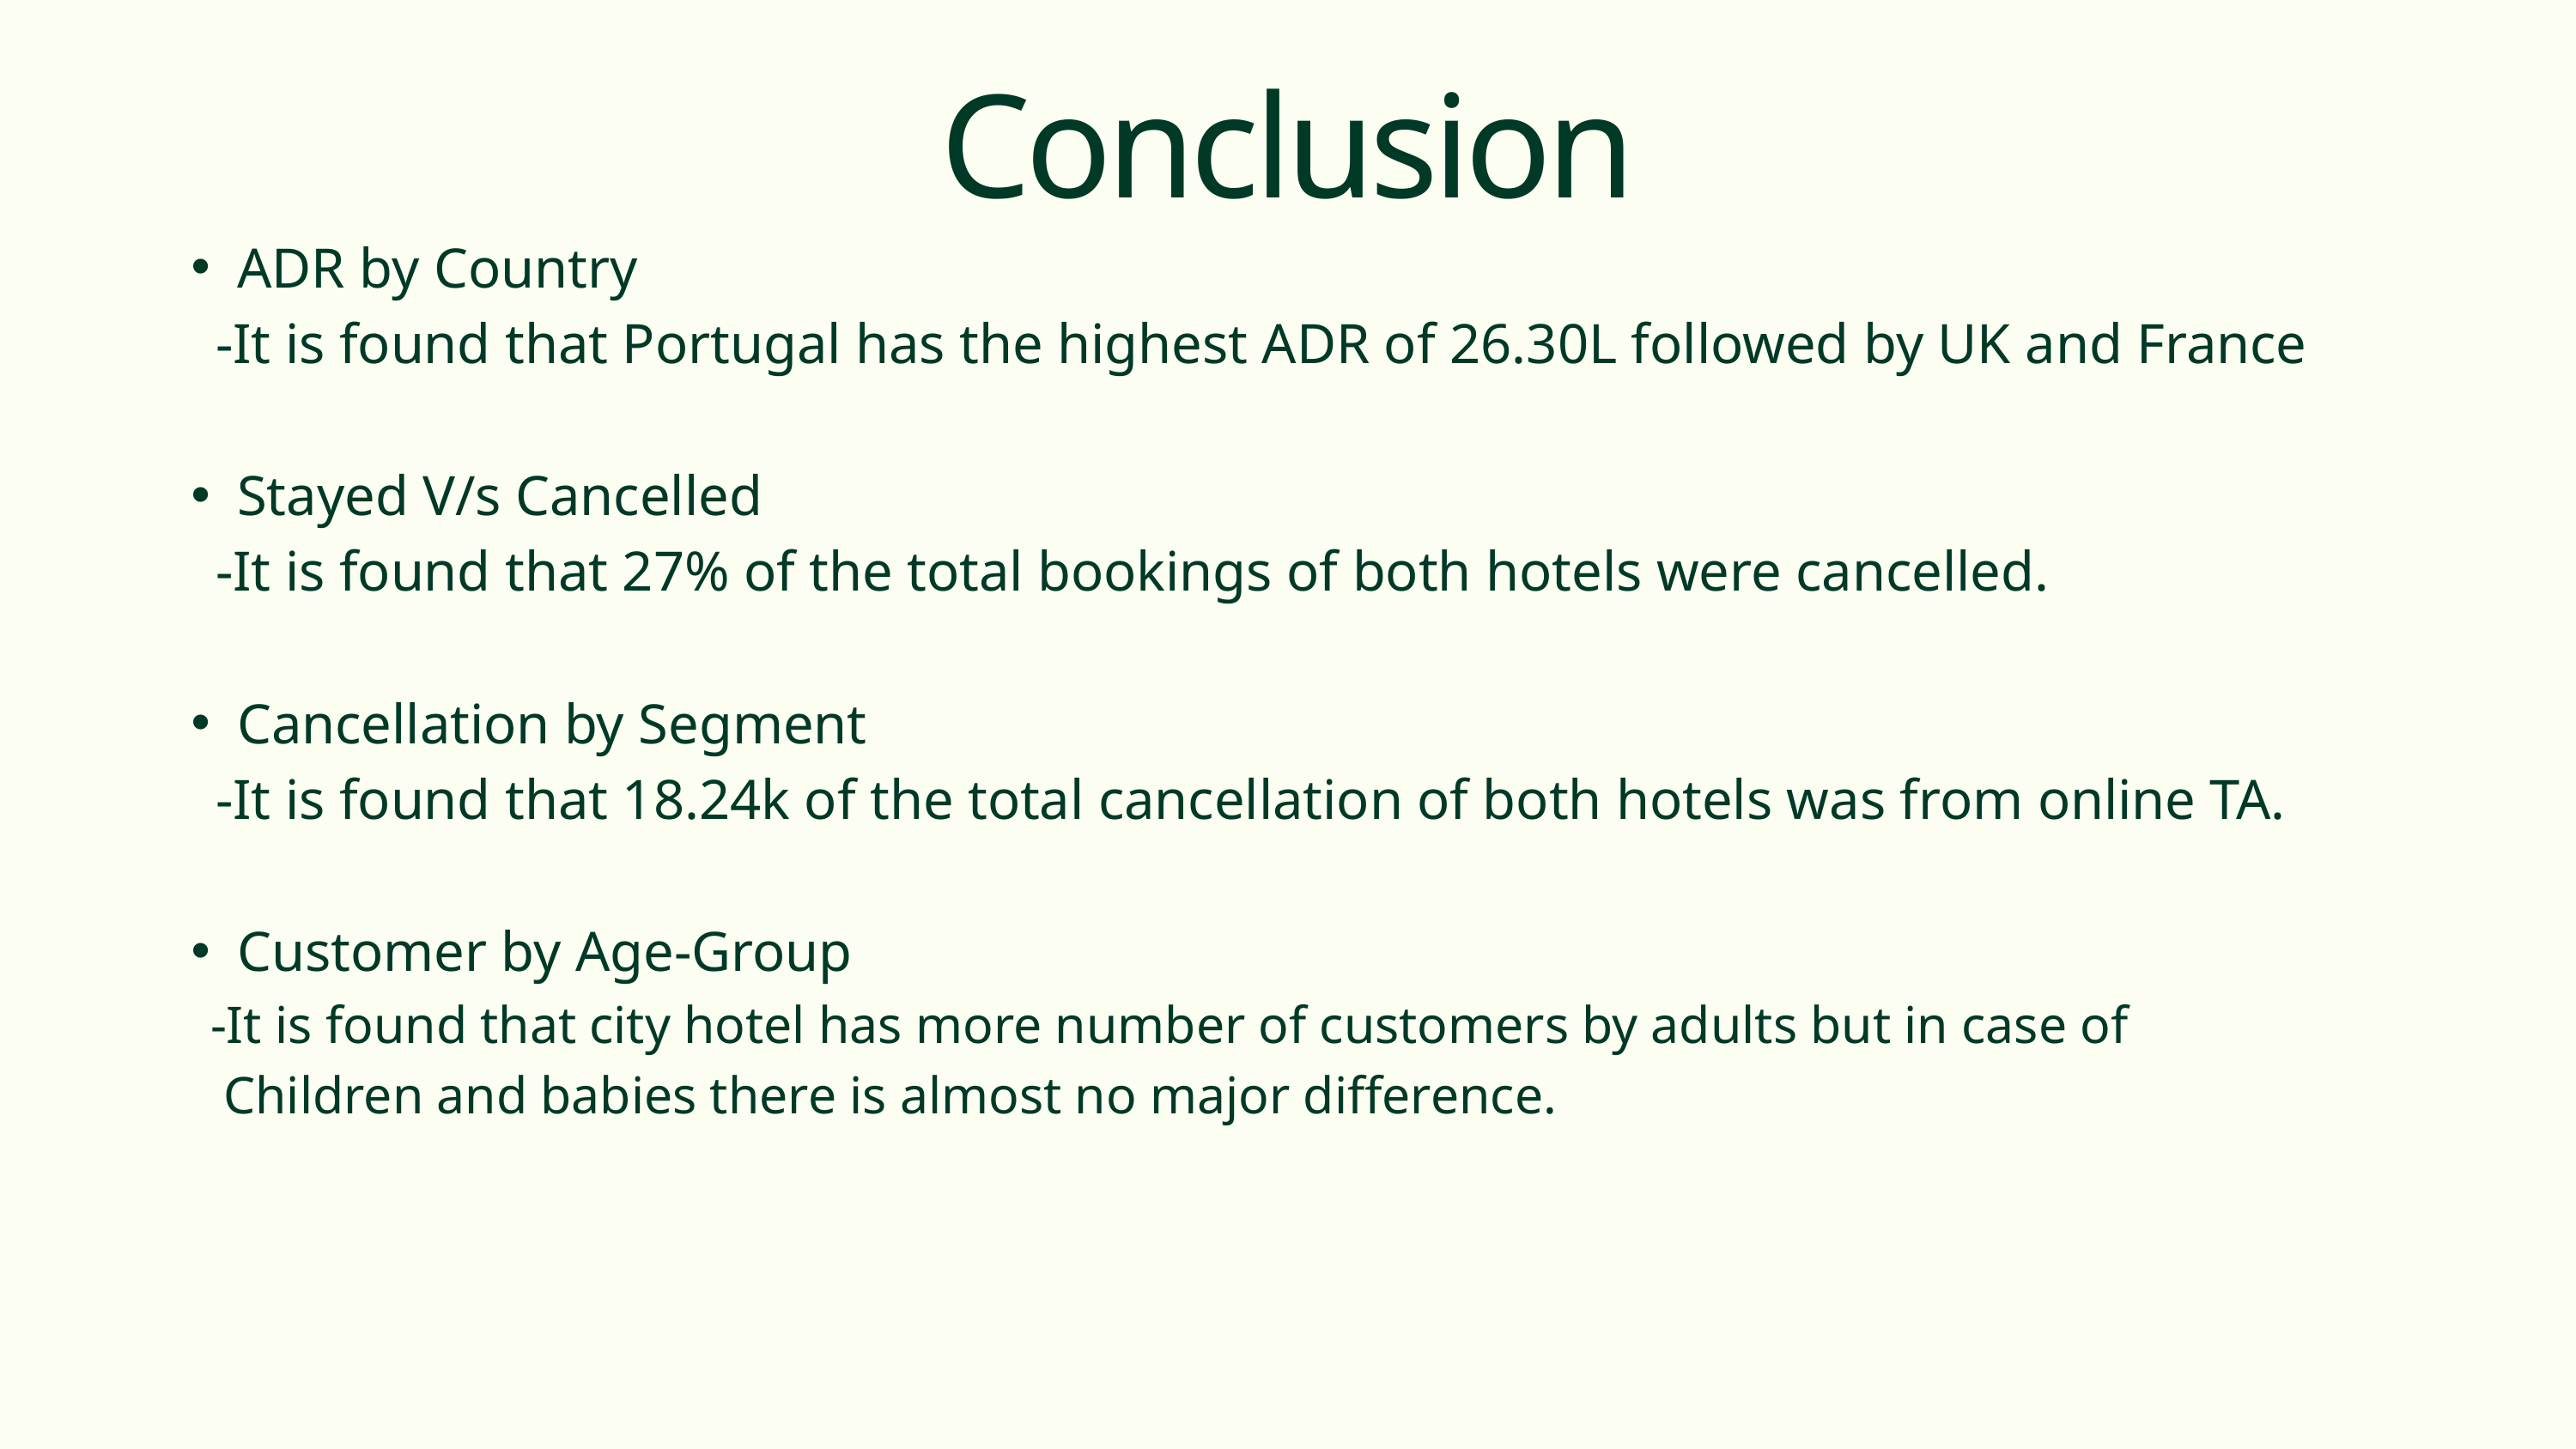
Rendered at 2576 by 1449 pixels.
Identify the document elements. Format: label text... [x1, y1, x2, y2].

text_box ADR by Country -It is found that Portugal has the highest ADR of 26.30L followed by UK and France Stayed V/s Cancelled -It is found that 27% of the total bookings of both hotels were cancelled. Cancellation by Segment -It is found that 18.24k of the total cancellation of both hotels was from online TA. Customer by Age-Group -It is found that city hotel has more number of customers by adults but in case of Children and babies there is almost no major difference. [144, 222, 2432, 1337]
text_box Conclusion [383, 68, 2193, 222]
